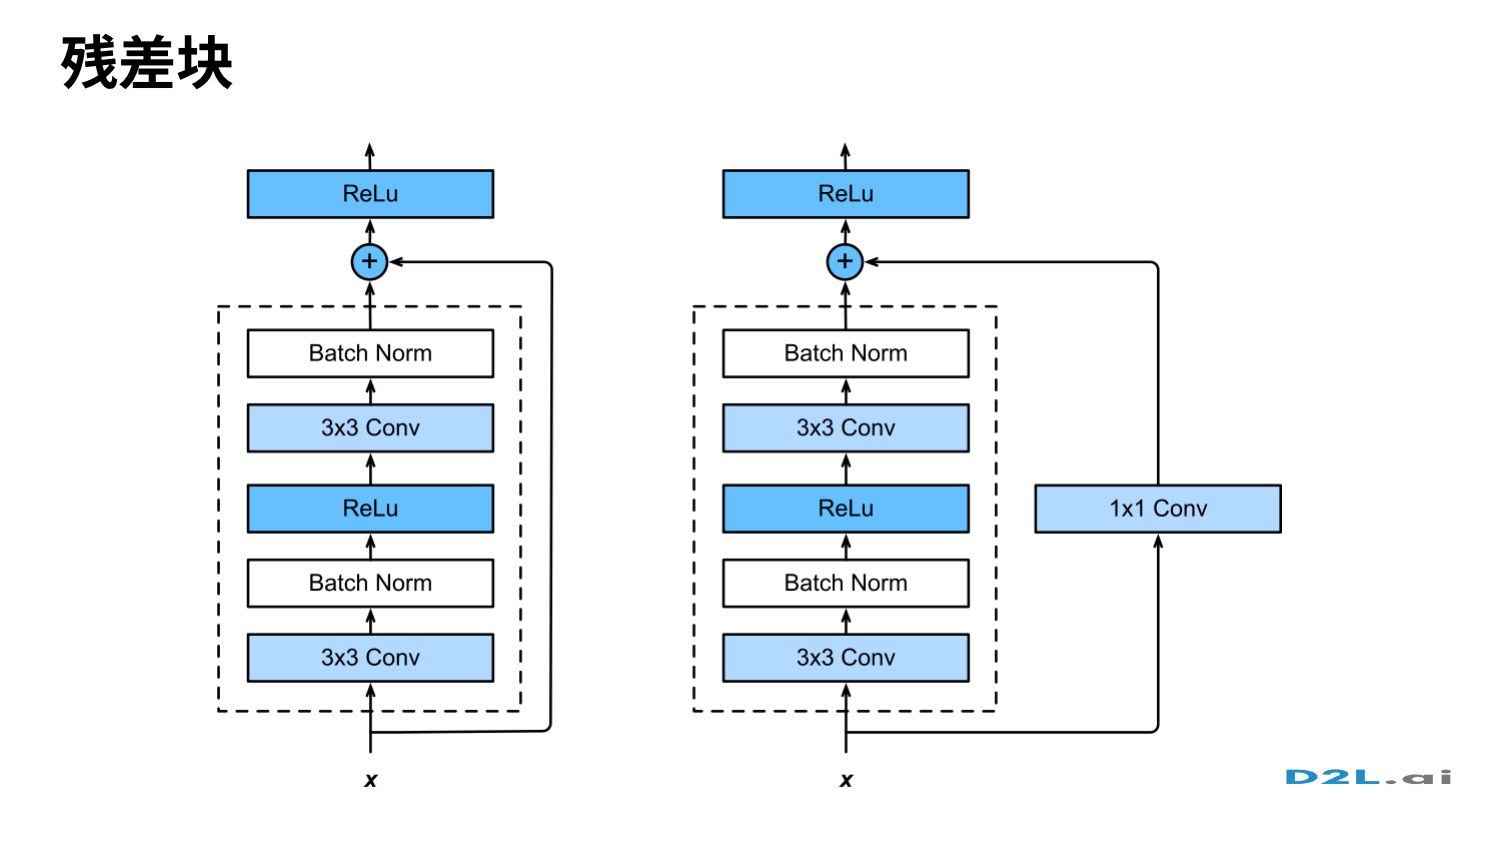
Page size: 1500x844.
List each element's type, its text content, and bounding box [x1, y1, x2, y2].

title 残差块 [52, 18, 1400, 109]
picture [217, 139, 1283, 809]
picture [1284, 745, 1454, 806]
